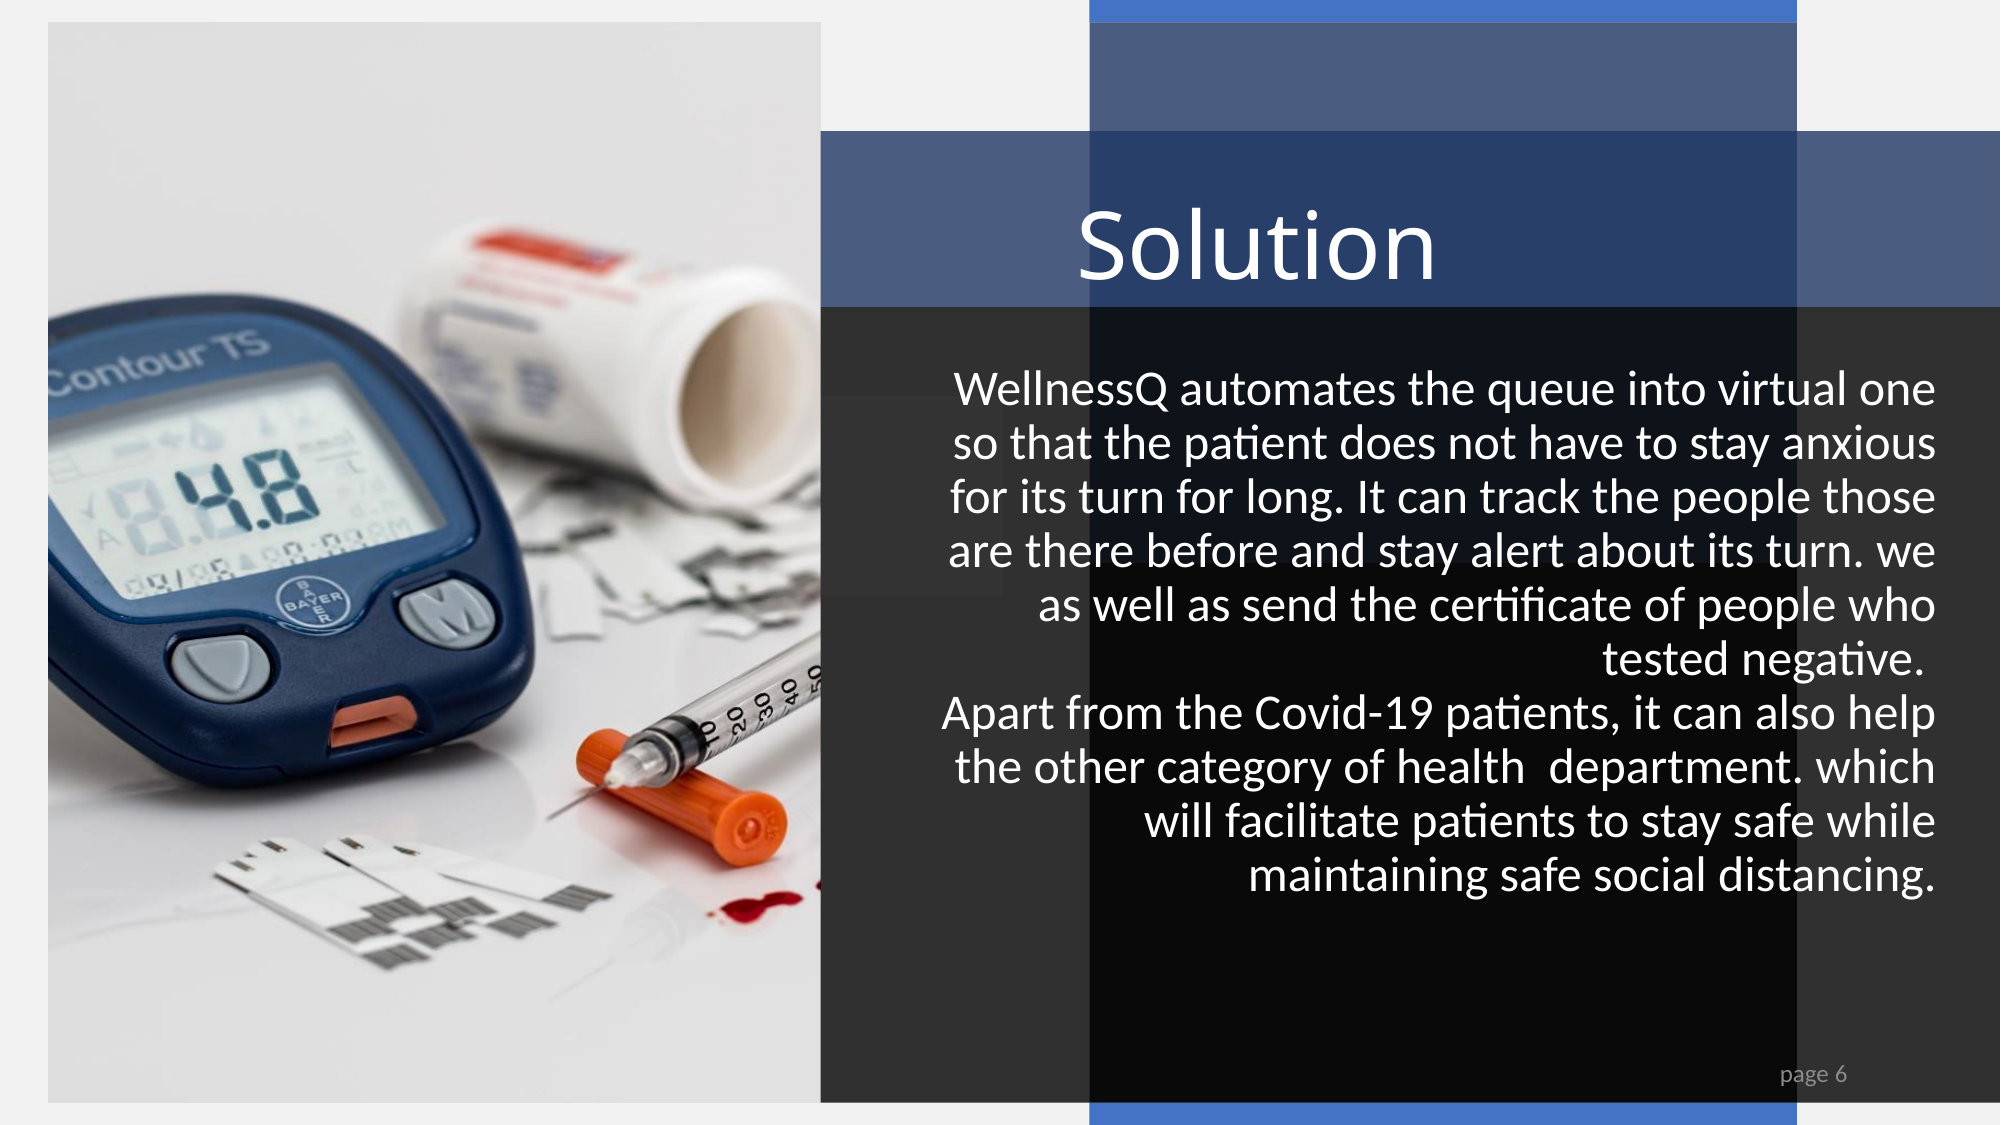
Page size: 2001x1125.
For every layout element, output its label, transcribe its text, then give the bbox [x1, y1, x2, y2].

text_box [821, 130, 2000, 306]
picture [48, 22, 821, 1103]
title Solution [821, 188, 1455, 308]
subtitle WellnessQ automates the queue into virtual one so that the patient does not have to stay anxious for its turn for long. It can track the people those are there before and stay alert about its turn. we as well as send the certificate of people who tested negative. Apart from the Covid-19 patients, it can also help the other category of health department. which will facilitate patients to stay safe while maintaining safe social distancing. [900, 355, 1952, 1052]
text_box [820, 306, 2000, 1104]
slide_number page 6 [1412, 1042, 1863, 1103]
